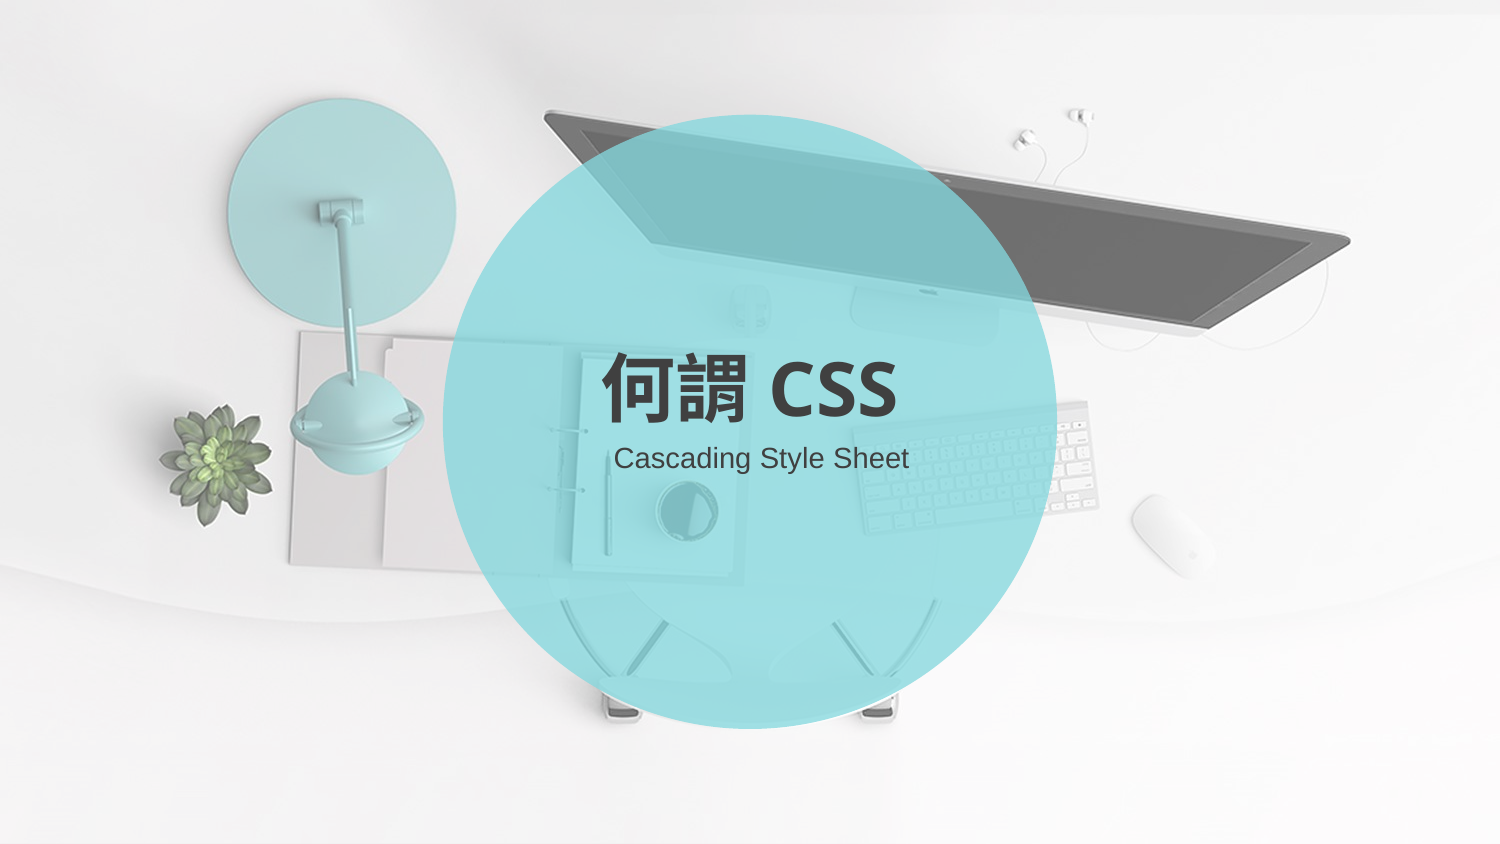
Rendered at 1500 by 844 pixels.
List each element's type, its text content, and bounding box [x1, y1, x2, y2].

text_box 200px [0, 0, 1500, 844]
list Cascading Style Sheet [454, 433, 1069, 481]
list 何謂CSS [442, 339, 1058, 434]
